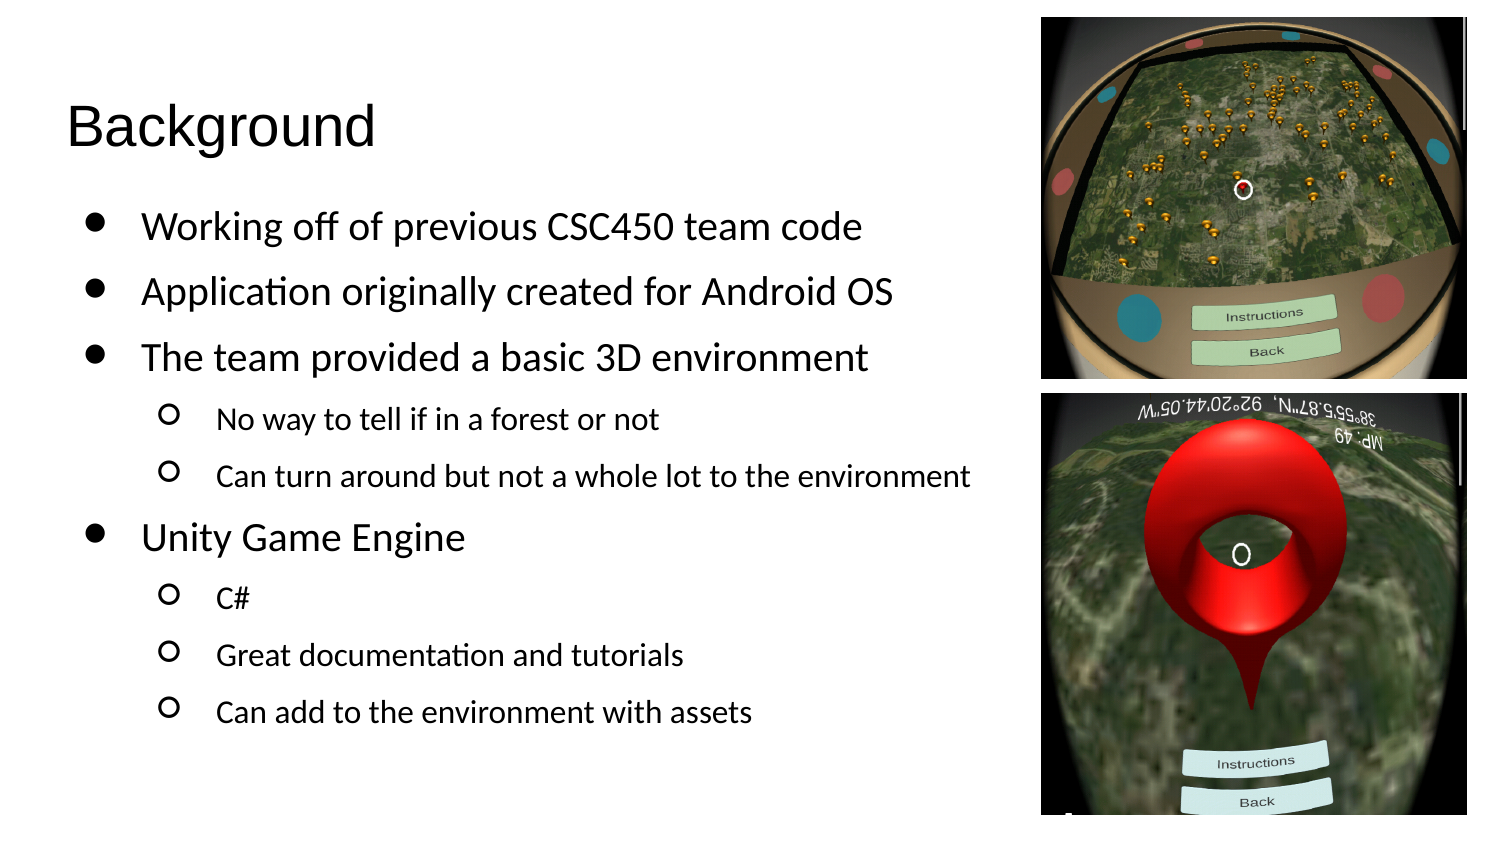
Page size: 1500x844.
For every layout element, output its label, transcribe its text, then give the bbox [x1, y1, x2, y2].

title Background [51, 72, 1036, 167]
picture [1041, 17, 1467, 379]
picture [1041, 392, 1467, 815]
list Working off of previous CSC450 team code Application originally created for Android OS The team provided a basic 3D environment No way to tell if in a forest or not Can turn around but not a whole lot to the environment Unity Game Engine C# Great documentation and tutorials Can add to the environment with assets [51, 189, 1449, 750]
